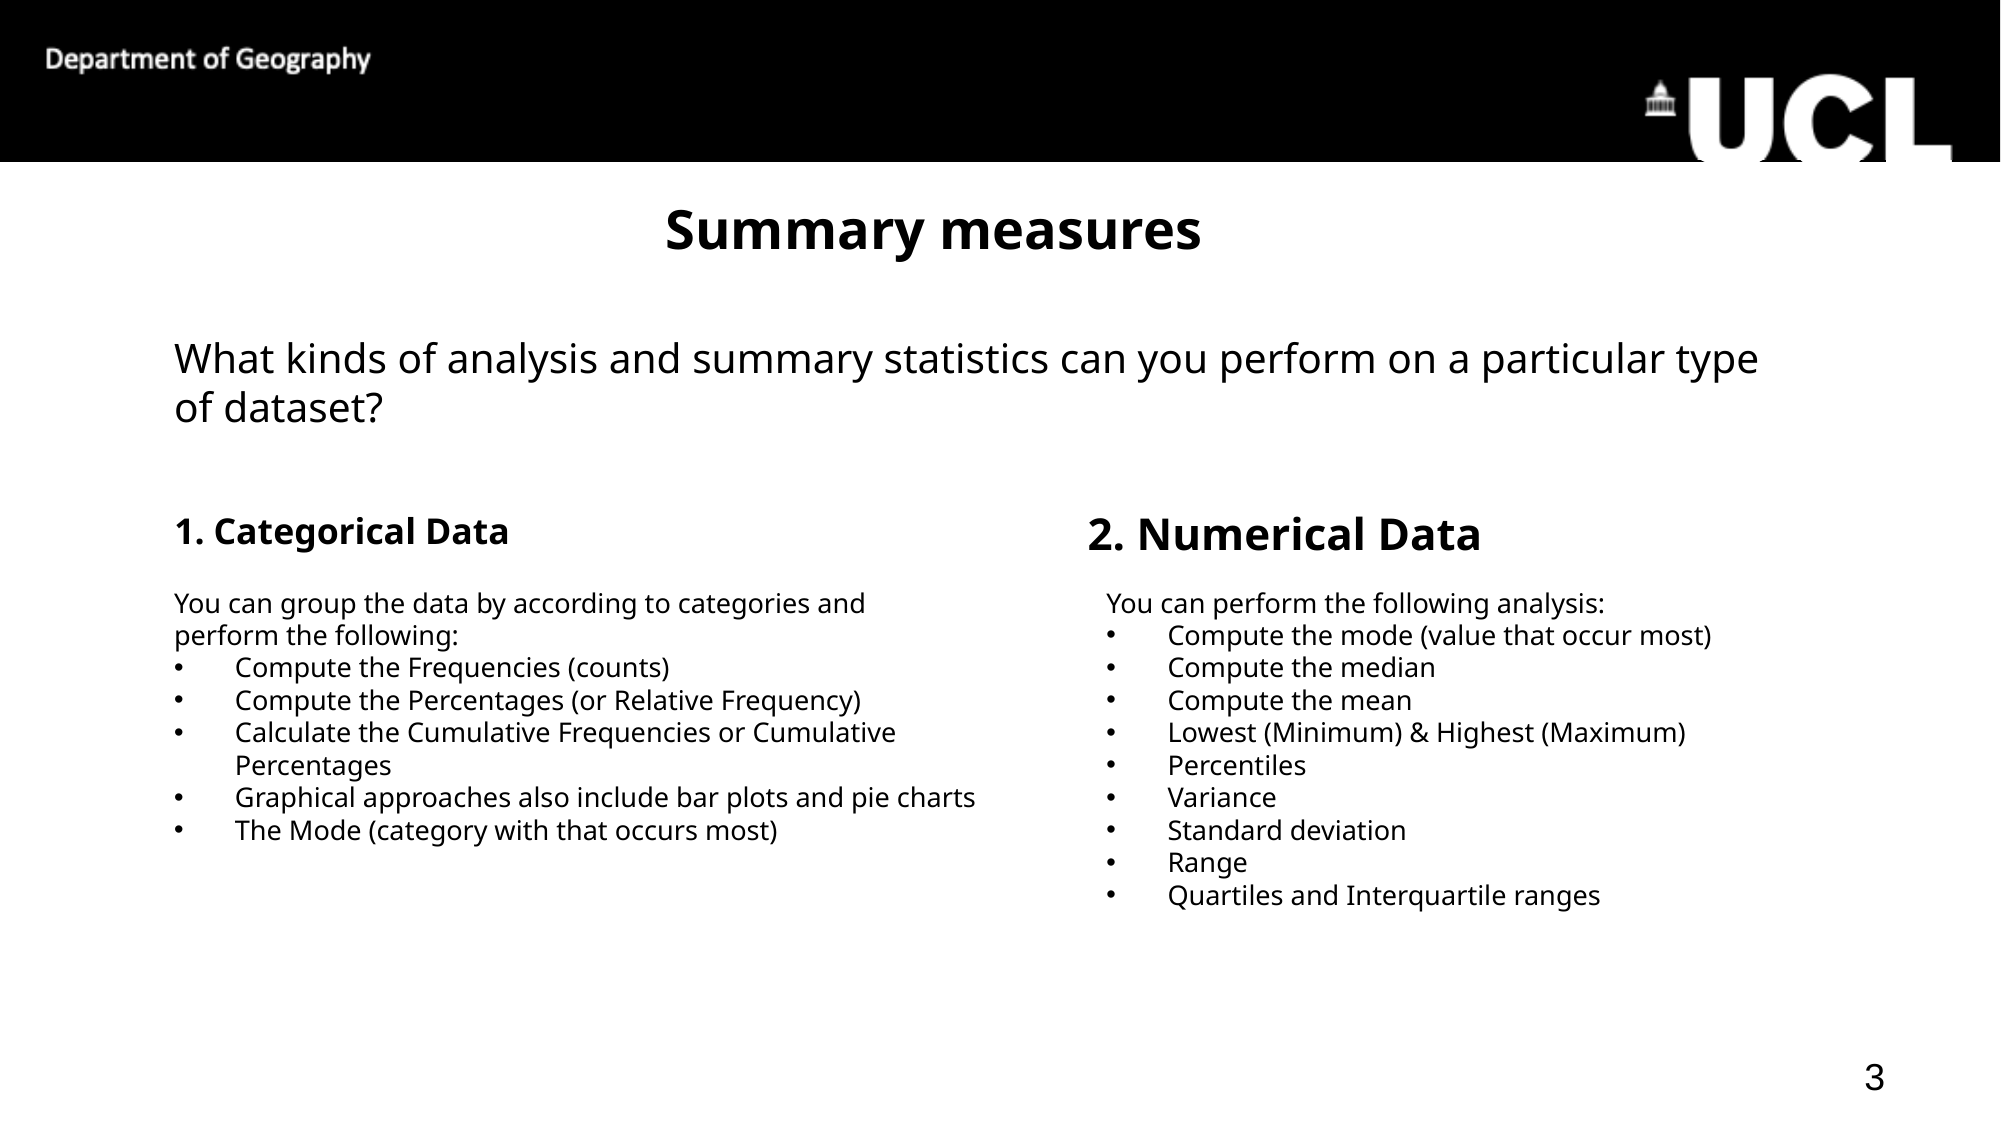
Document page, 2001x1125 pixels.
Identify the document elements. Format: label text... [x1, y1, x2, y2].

text_box 3 [1849, 1045, 1939, 1070]
picture [0, 0, 2000, 160]
text_box 2. Numerical Data [925, 506, 1645, 560]
text_box Summary measures [223, 195, 1645, 278]
text_box You can group the data by according to categories and perform the following: Compute the Frequencies (counts) Compute the Percentages (or Relative Frequency) Calculate the Cumulative Frequencies or Cumulative Percentages Graphical approaches also include bar plots and pie charts The Mode (category with that occurs most) [174, 585, 977, 846]
text_box 1. Categorical Data [159, 506, 879, 561]
text_box You can perform the following analysis: Compute the mode (value that occur most) Compute the median Compute the mean Lowest (Minimum) & Highest (Maximum) Percentiles Variance Standard deviation Range Quartiles and Interquartile ranges [1106, 585, 1826, 911]
text_box What kinds of analysis and summary statistics can you perform on a particular type of dataset? [174, 333, 1804, 431]
